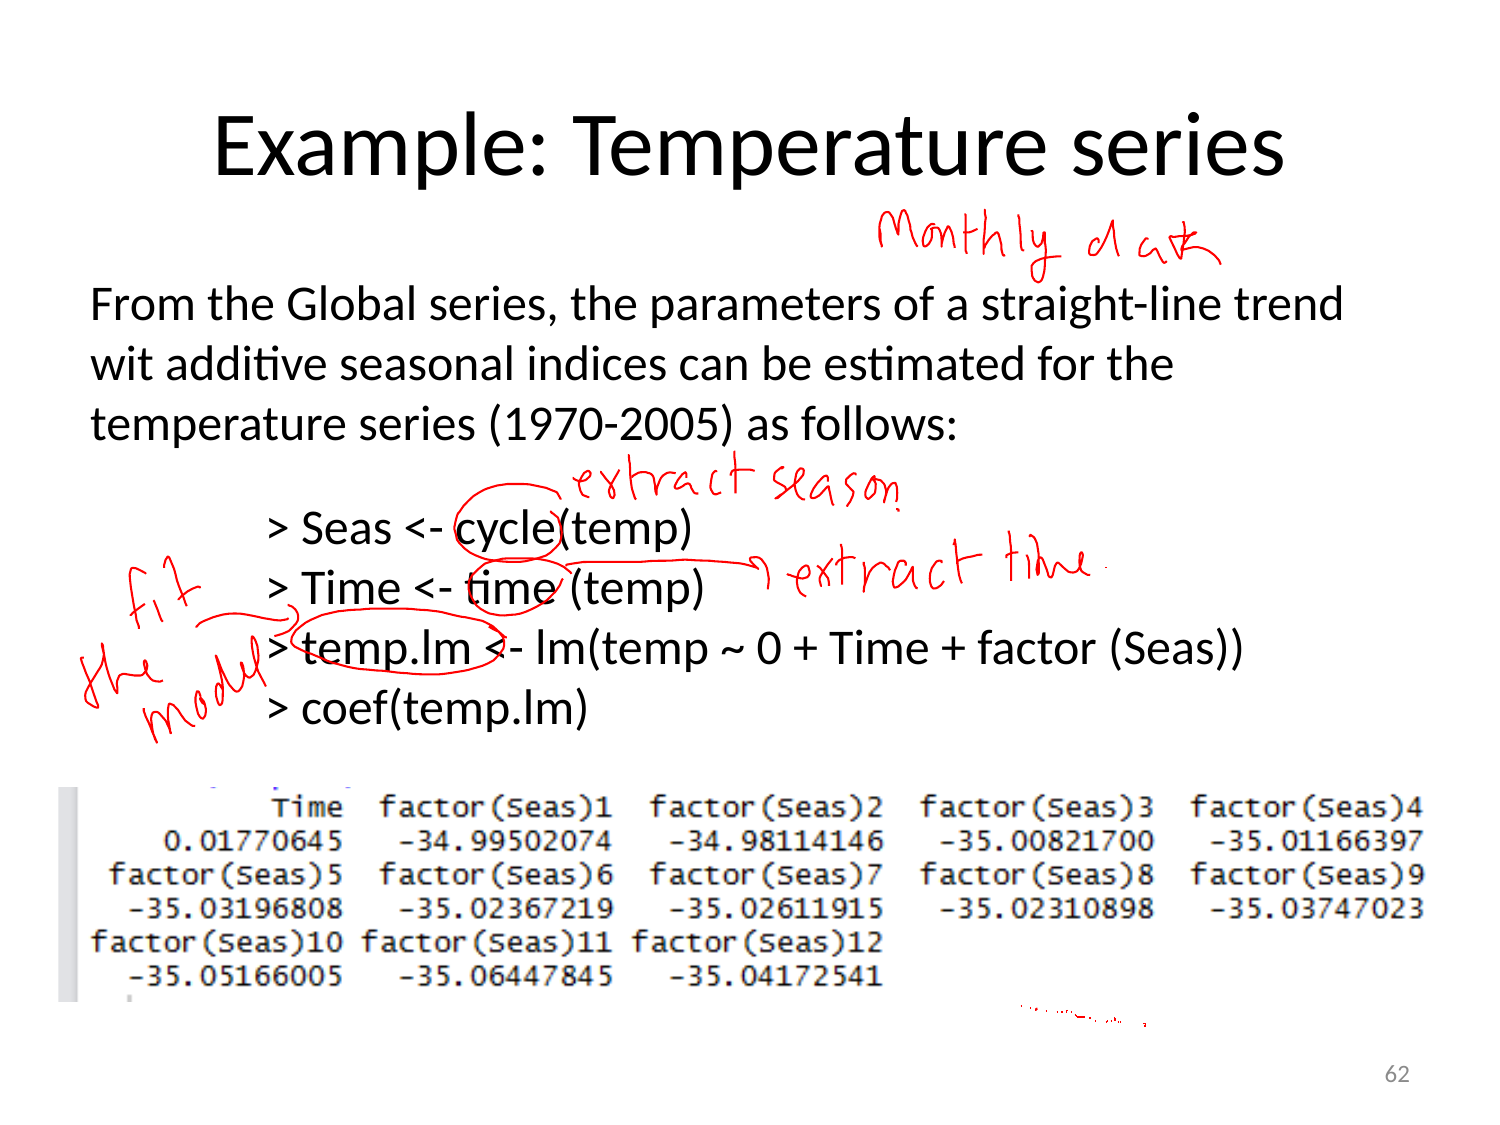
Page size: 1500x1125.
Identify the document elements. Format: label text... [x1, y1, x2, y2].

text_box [1088, 220, 1221, 265]
list From the Global series, the parameters of a straight-line trend wit additive seasonal indices can be estimated for the temperature series (1970-2005) as follows: [75, 262, 1425, 785]
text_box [129, 567, 164, 630]
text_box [80, 451, 1107, 743]
picture [58, 787, 1463, 1002]
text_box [1020, 1006, 1147, 1027]
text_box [879, 209, 1062, 283]
text_box > Seas <- cycle(temp) > Time <- time (temp) > temp.lm <- lm(temp ~ 0 + Time + factor (Seas)) > coef(temp.lm) [1111, 487, 1263, 743]
slide_number 62 [1074, 1042, 1425, 1103]
title Example: Temperature series [75, 45, 1425, 233]
